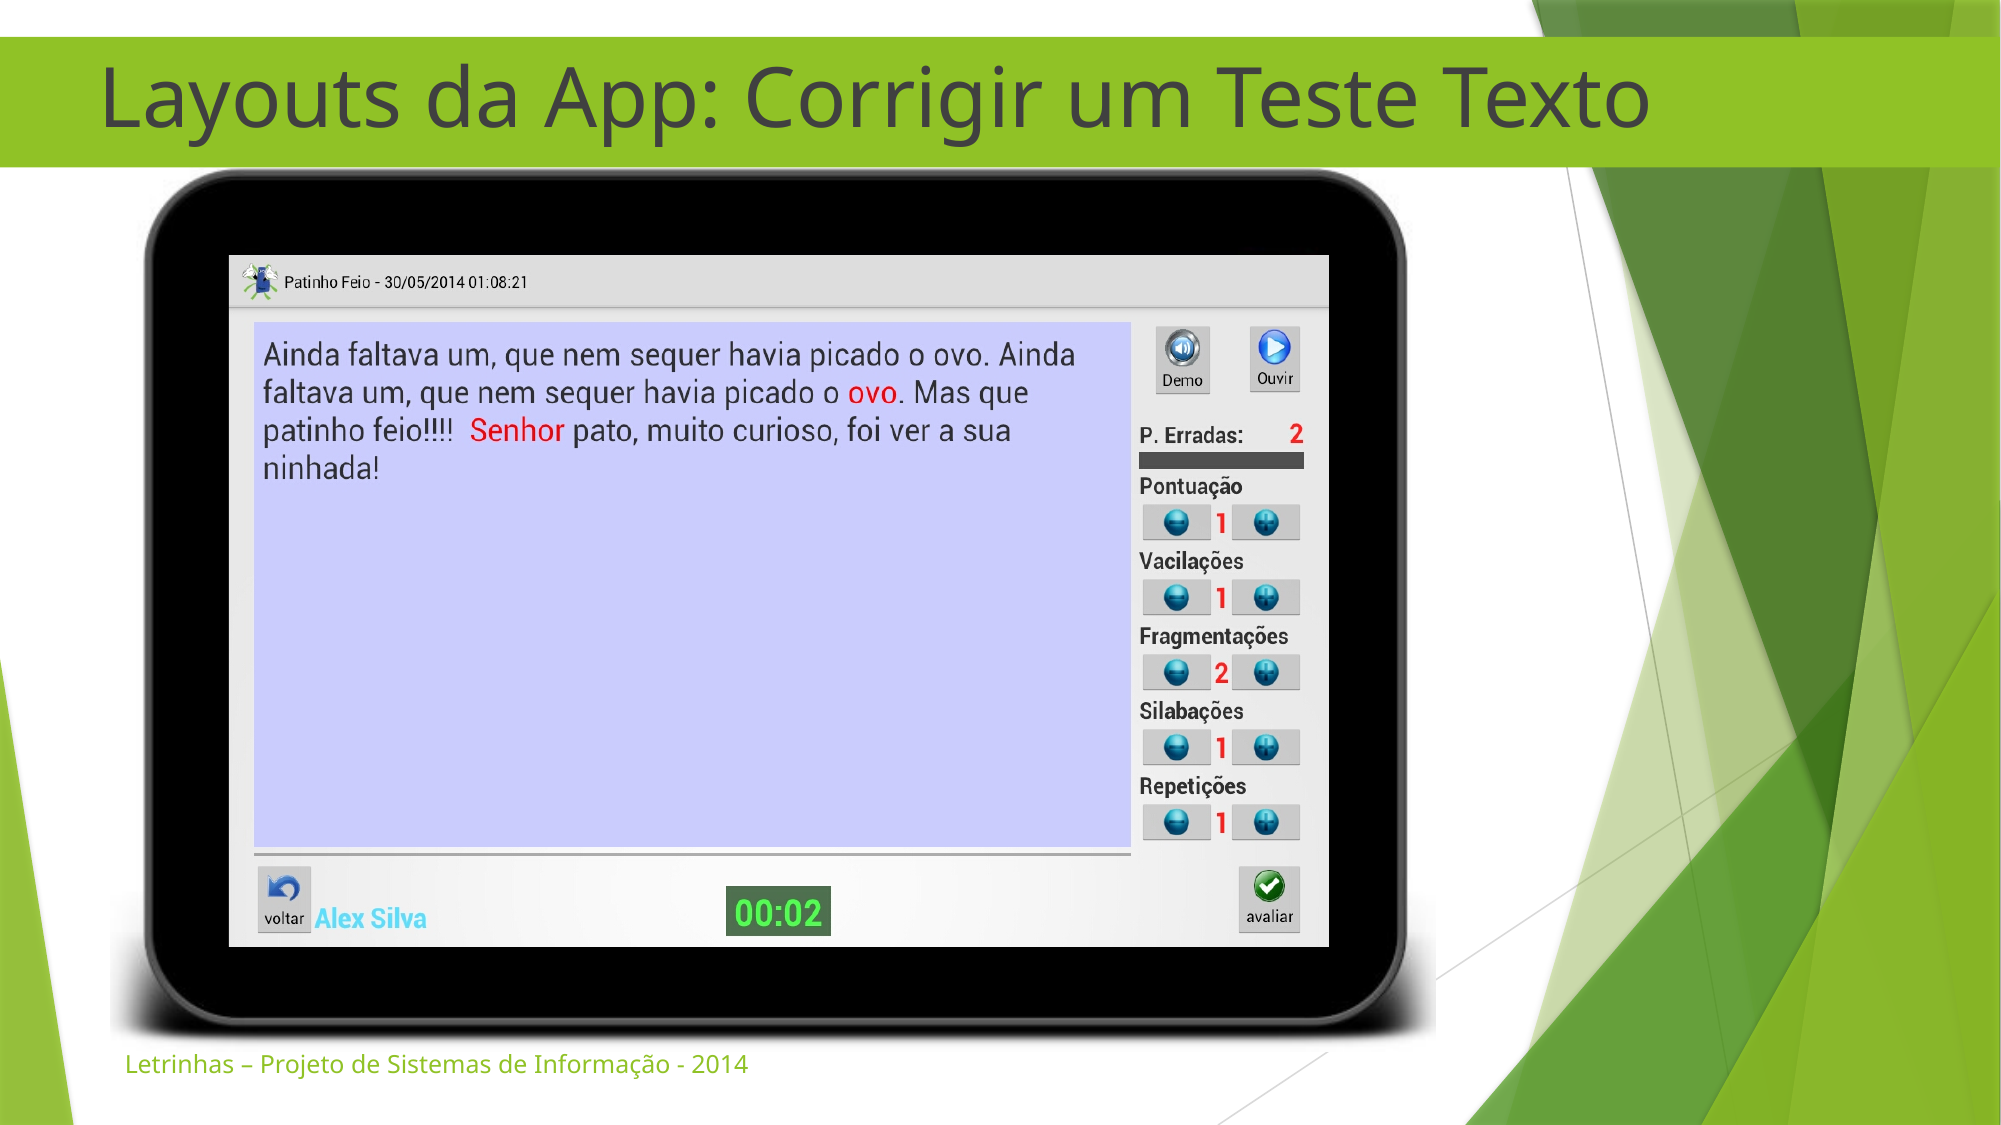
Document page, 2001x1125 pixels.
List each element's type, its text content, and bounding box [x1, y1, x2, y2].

text_box Letrinhas – Projeto de Sistemas de Informação - 2014 [110, 1060, 1110, 1086]
text_box Layouts da App: Corrigir um Teste Texto [0, 36, 2000, 168]
picture [109, 167, 1437, 1053]
